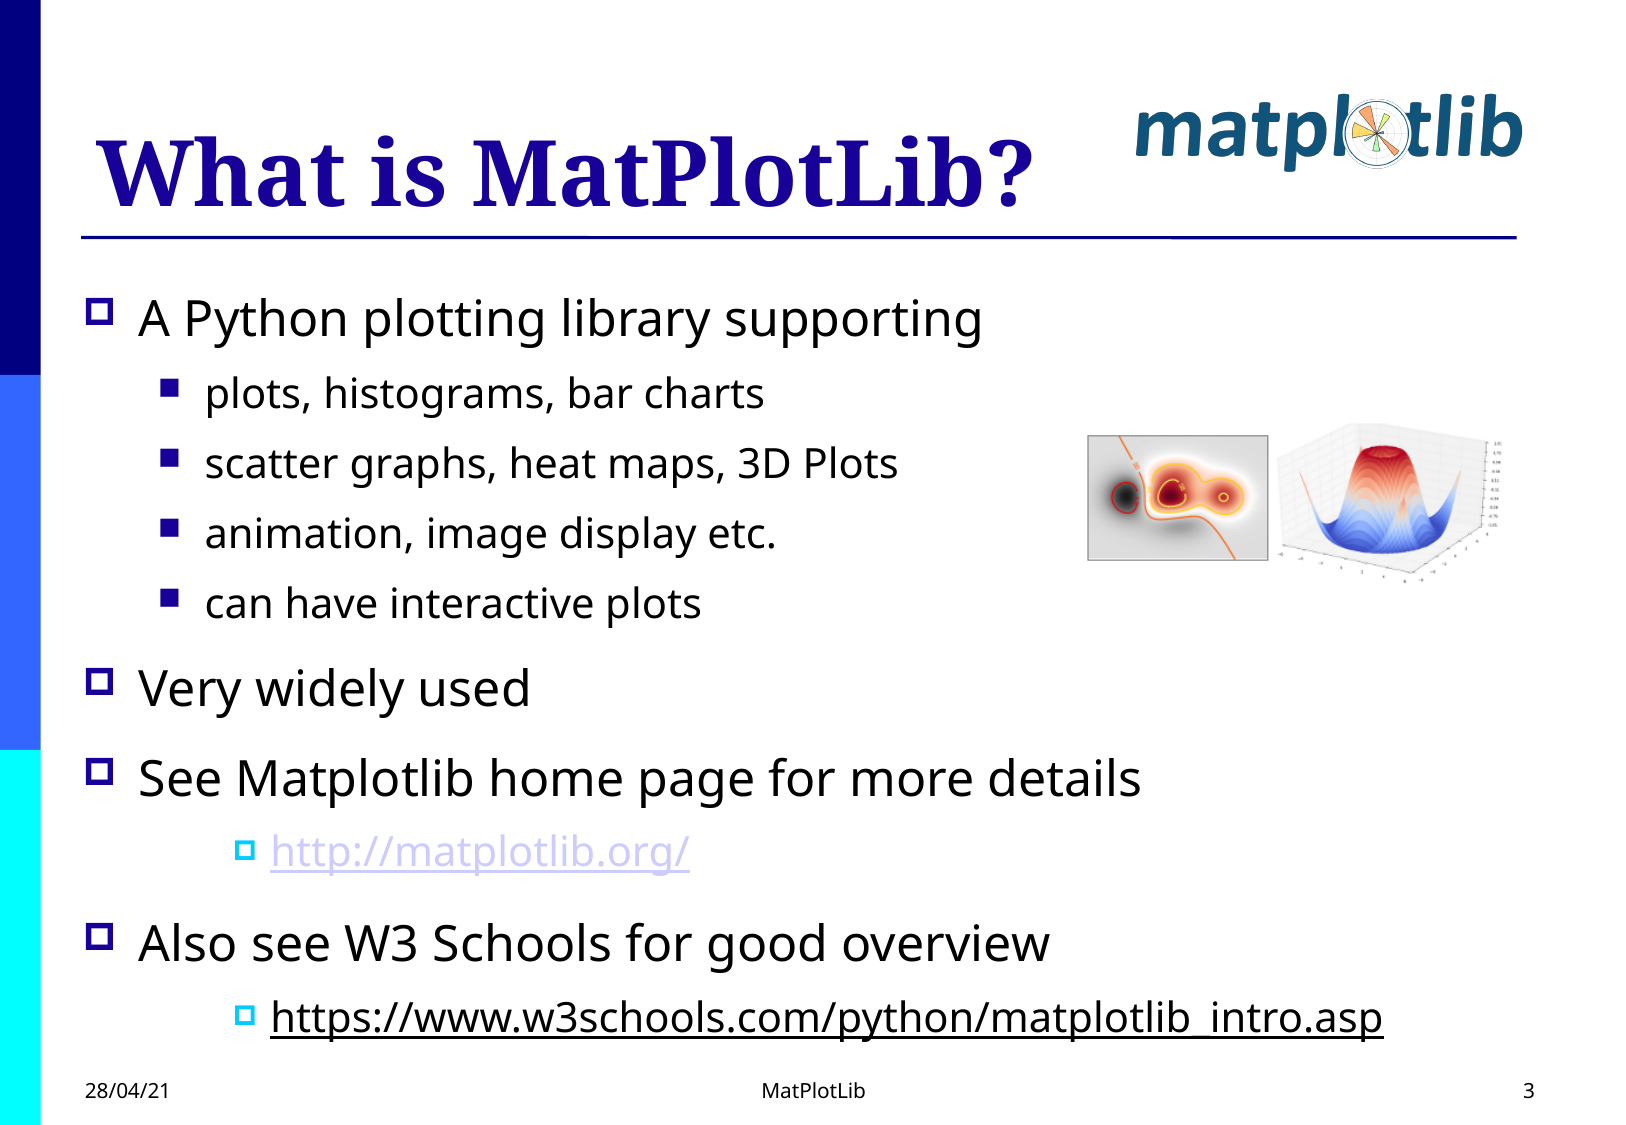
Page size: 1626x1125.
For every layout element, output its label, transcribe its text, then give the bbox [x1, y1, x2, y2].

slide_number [70, 1070, 450, 1125]
title What is MatPlotLib? [81, 45, 1544, 233]
list A Python plotting library supporting plots, histograms, bar charts scatter graphs, heat maps, 3D Plots animation, image display etc. can have interactive plots Very widely used See Matplotlib home page for more details http://matplotlib.org/ Also see W3 Schools for good overview https://www.w3schools.com/python/matplotlib_intro.asp [68, 264, 1531, 1008]
picture [1119, 79, 1544, 182]
footer MatPlotLib [556, 1070, 1071, 1125]
slide_number 3 [1170, 1070, 1550, 1125]
picture [1083, 420, 1509, 589]
